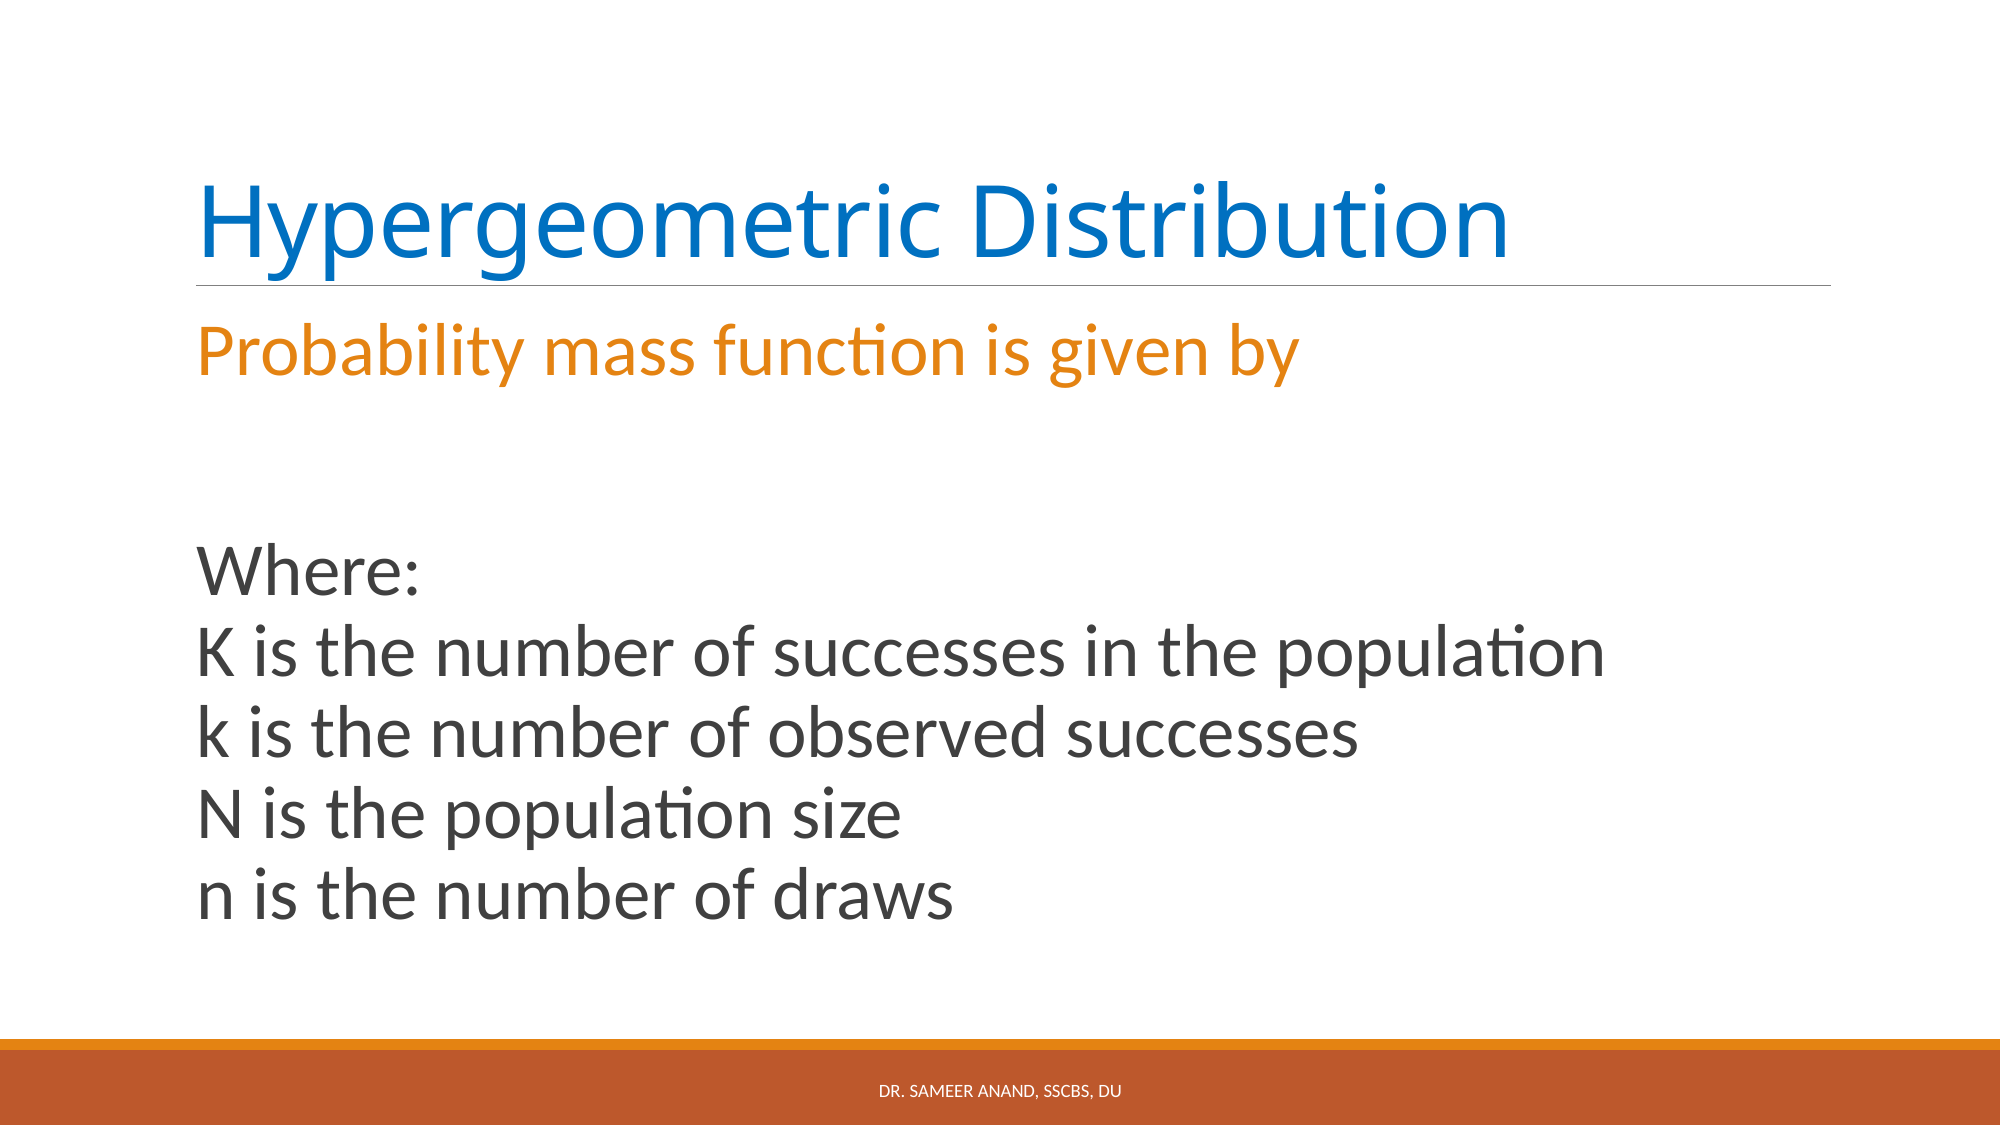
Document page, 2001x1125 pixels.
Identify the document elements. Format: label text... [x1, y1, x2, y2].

footer Dr. Sameer Anand, SSCBS, DU [604, 1059, 1396, 1120]
title Hypergeometric Distribution [180, 47, 1830, 285]
